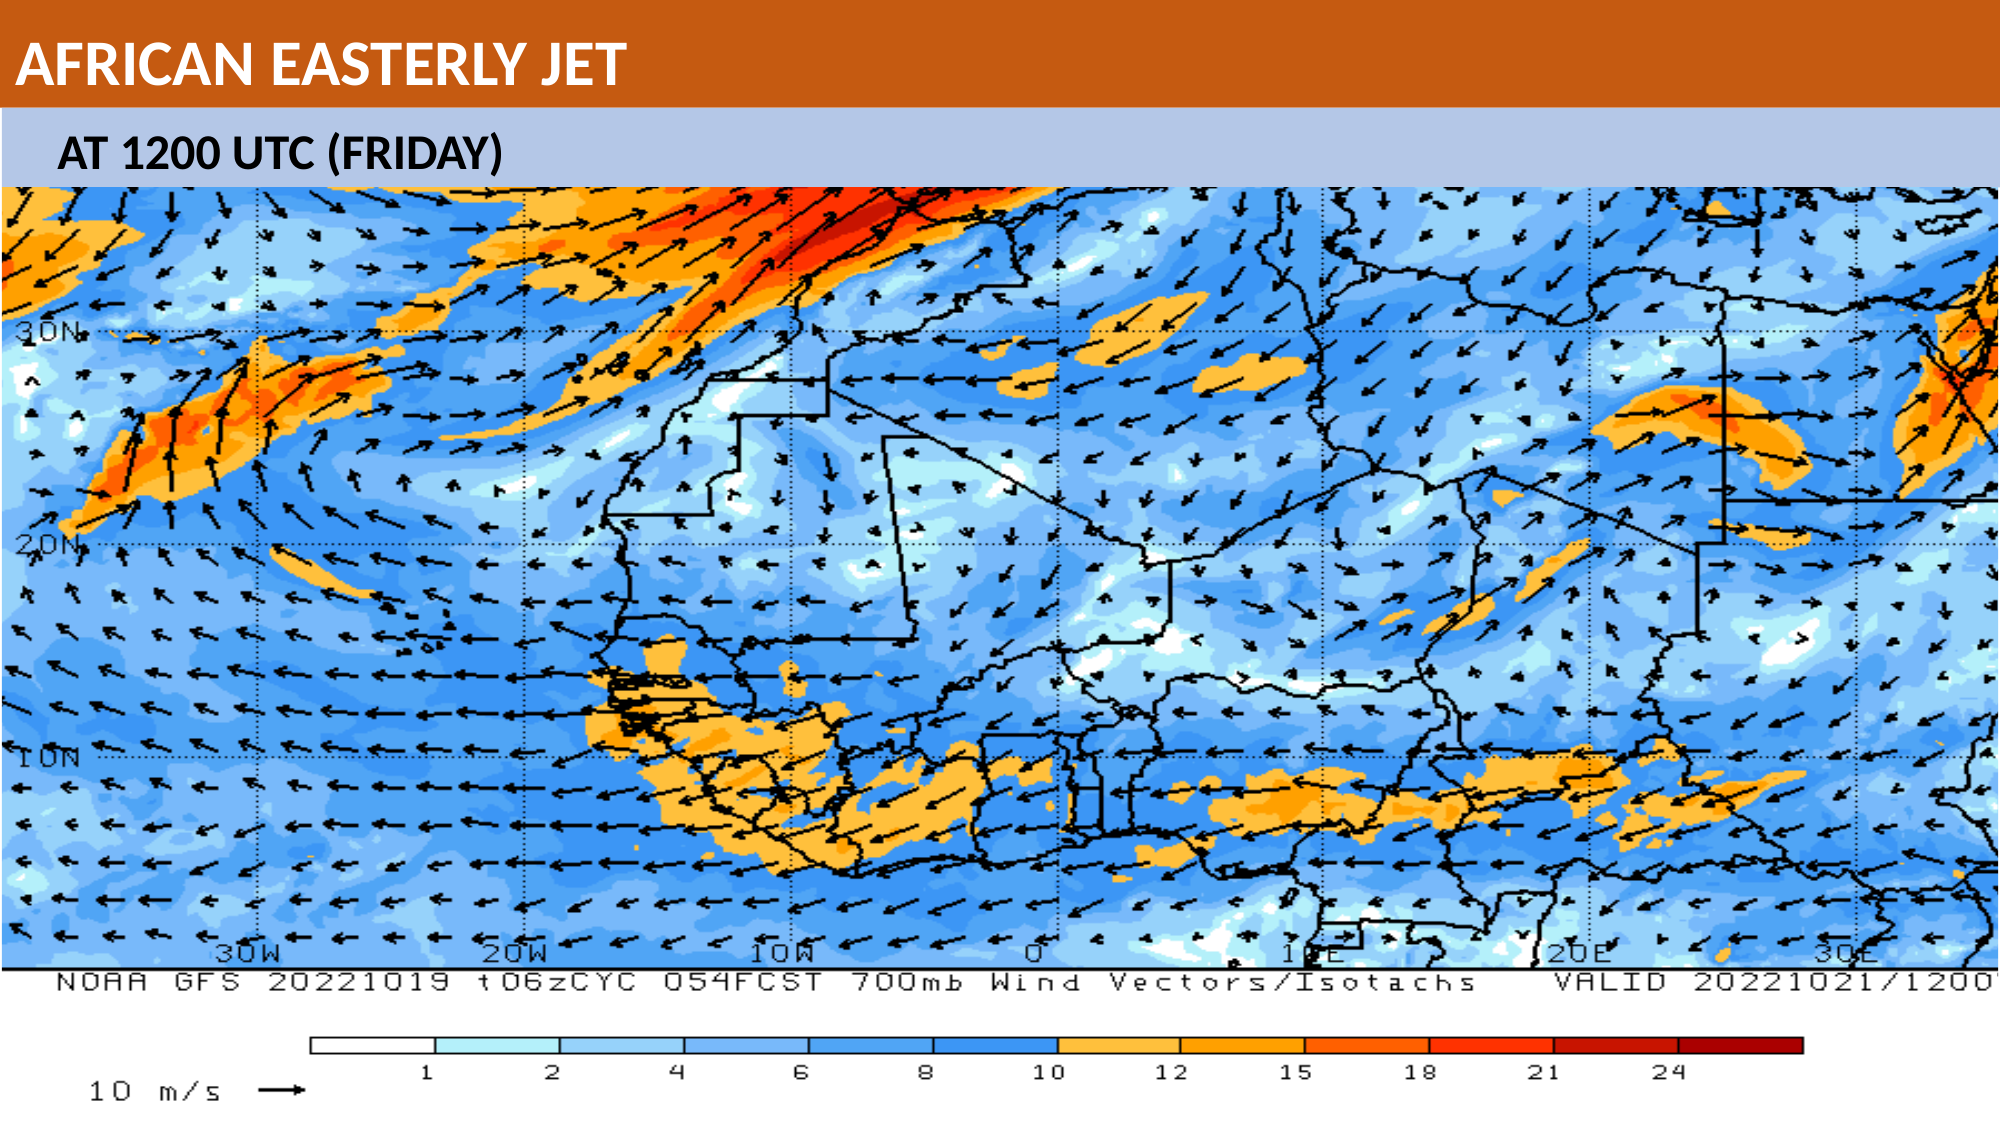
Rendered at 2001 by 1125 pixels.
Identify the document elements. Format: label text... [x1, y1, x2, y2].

list AT 1200 UTC (FRIDAY) [1, 107, 2000, 186]
title AFRICAN EASTERLY JET [0, 0, 2000, 108]
picture [1, 187, 1999, 1125]
